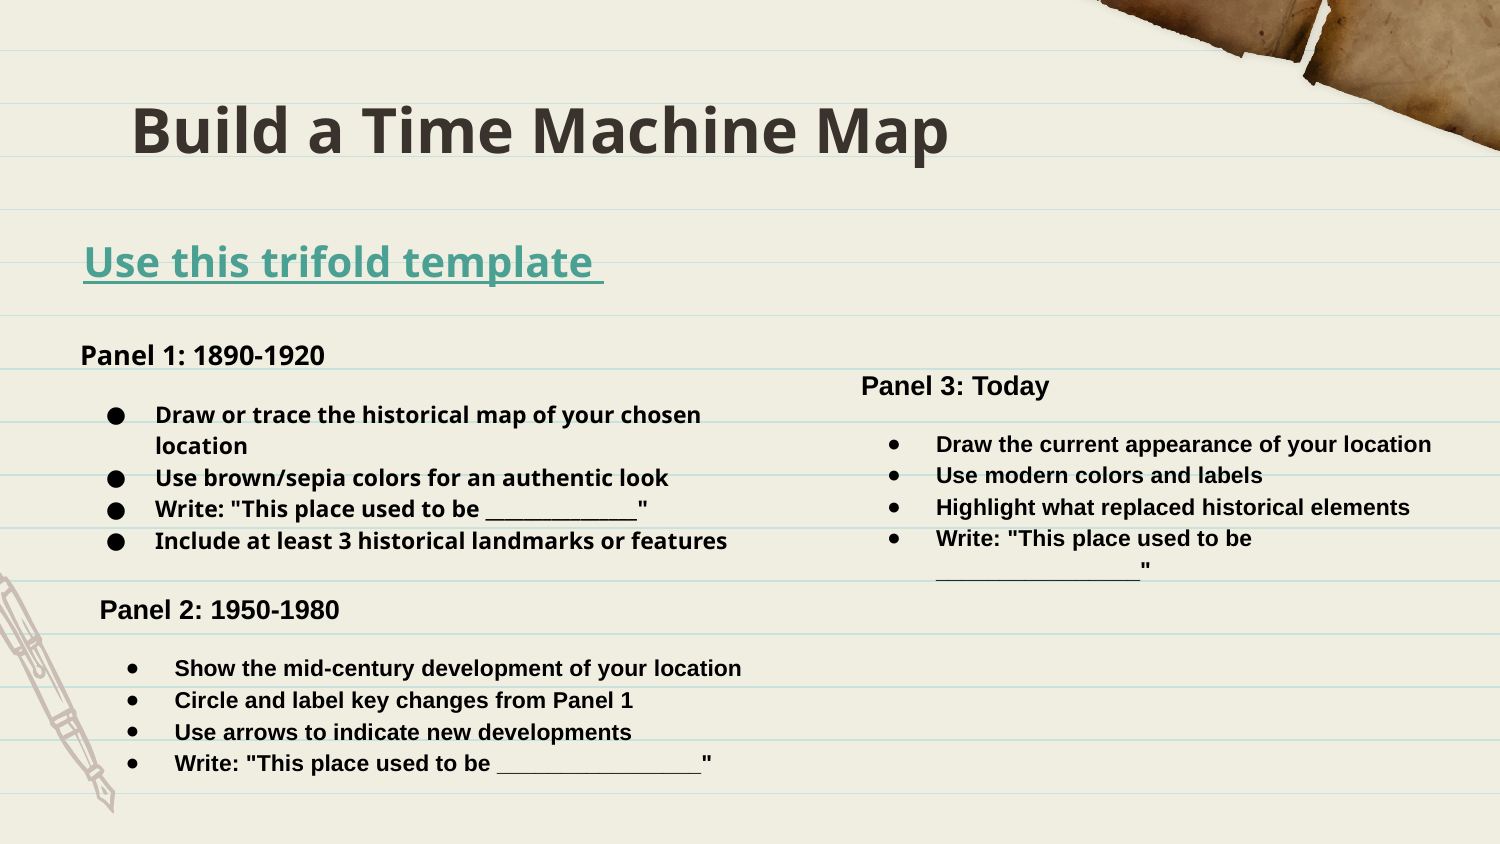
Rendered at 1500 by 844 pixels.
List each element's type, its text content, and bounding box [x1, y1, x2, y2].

title Build a Time Machine Map [115, 76, 1385, 169]
picture [1091, 0, 1500, 162]
text_box Panel 3: Today Draw the current appearance of your location Use modern colors and labels Highlight what replaced historical elements Write: "This place used to be ________________" [845, 348, 1484, 768]
text_box Use this trifold template [68, 221, 1315, 314]
text_box Panel 1: 1890-1920 Draw or trace the historical map of your chosen location Use brown/sepia colors for an authentic look Write: "This place used to be ________________" Include at least 3 historical landmarks or features [65, 318, 807, 547]
text_box Panel 2: 1950-1980 Show the mid-century development of your location Circle and label key changes from Panel 1 Use arrows to indicate new developments Write: "This place used to be ________________" [84, 572, 882, 785]
